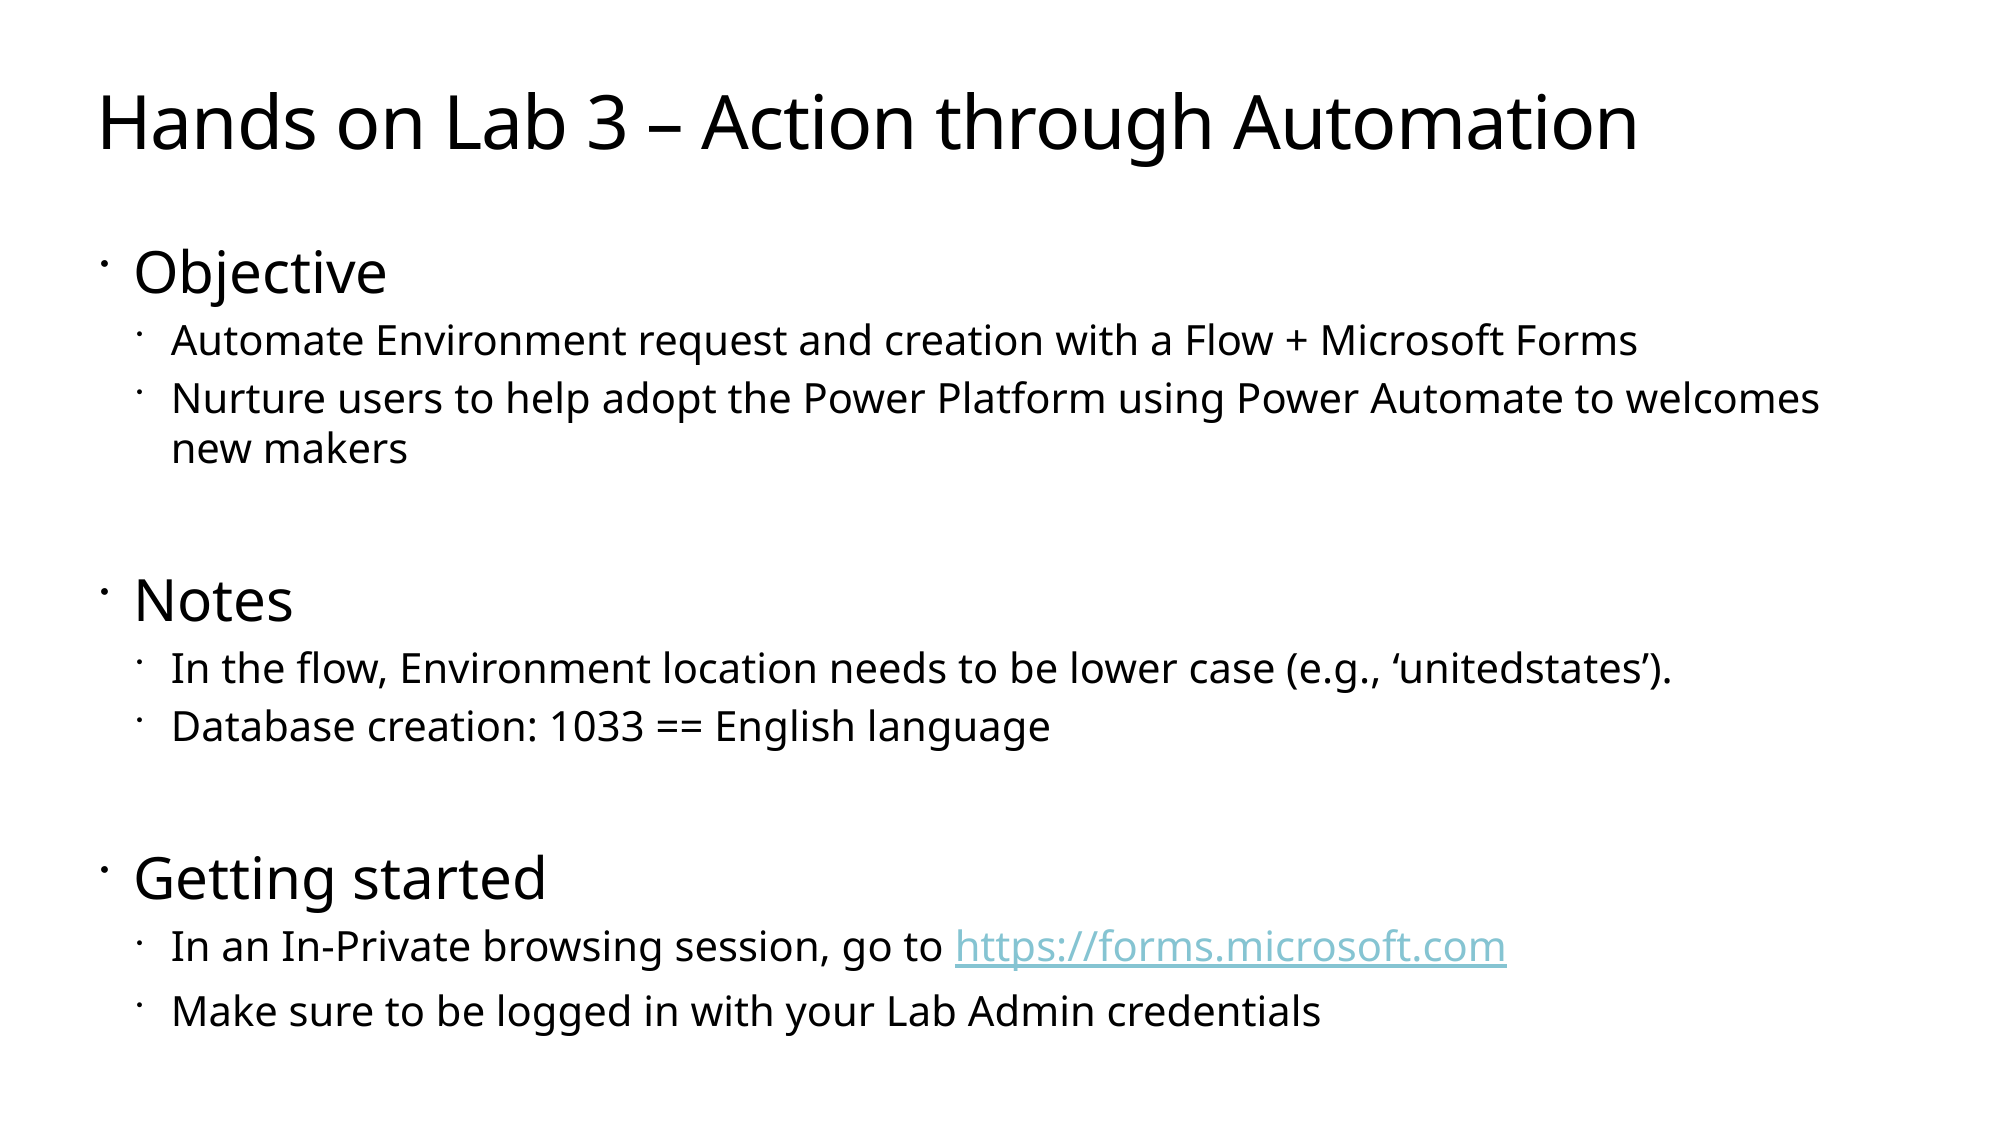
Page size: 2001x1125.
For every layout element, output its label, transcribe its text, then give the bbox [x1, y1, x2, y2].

list Objective Automate Environment request and creation with a Flow + Microsoft Forms Nurture users to help adopt the Power Platform using Power Automate to welcomes new makers Notes In the flow, Environment location needs to be lower case (e.g., ‘unitedstates’). Database creation: 1033 == English language Getting started In an In-Private browsing session, go to https://forms.microsoft.com Make sure to be logged in with your Lab Admin credentials [95, 235, 1904, 1011]
title Hands on Lab 3 – Action through Automation [96, 75, 1904, 166]
